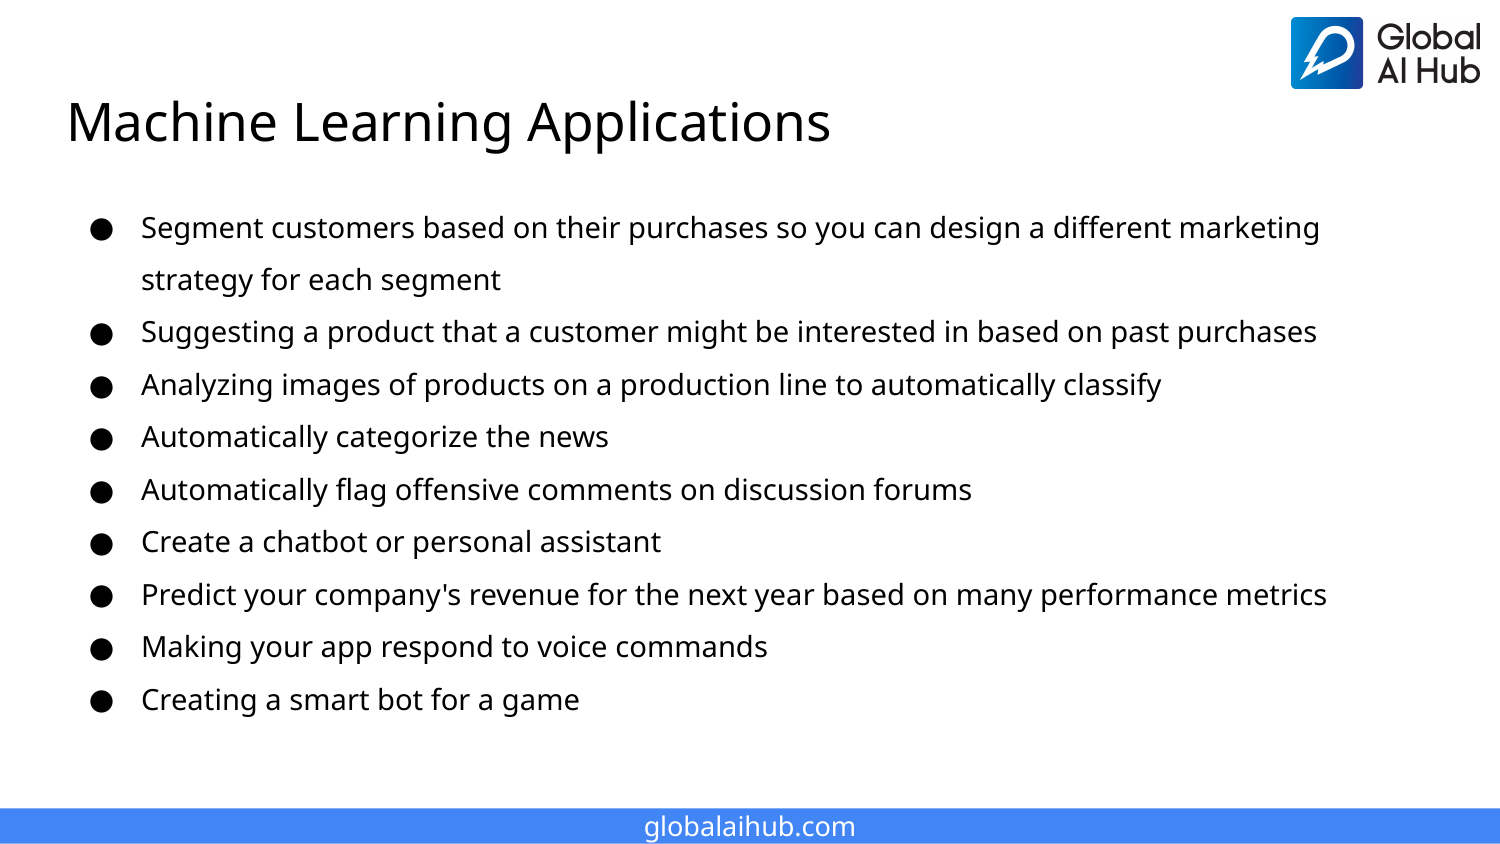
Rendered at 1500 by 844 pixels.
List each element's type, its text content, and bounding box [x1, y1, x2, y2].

title Machine Learning Applications [51, 72, 1449, 167]
picture [1295, 17, 1480, 89]
list Segment customers based on their purchases so you can design a different marketing strategy for each segment Suggesting a product that a customer might be interested in based on past purchases Analyzing images of products on a production line to automatically classify Automatically categorize the news Automatically flag offensive comments on discussion forums Create a chatbot or personal assistant Predict your company's revenue for the next year based on many performance metrics Making your app respond to voice commands Creating a smart bot for a game [51, 176, 1449, 737]
